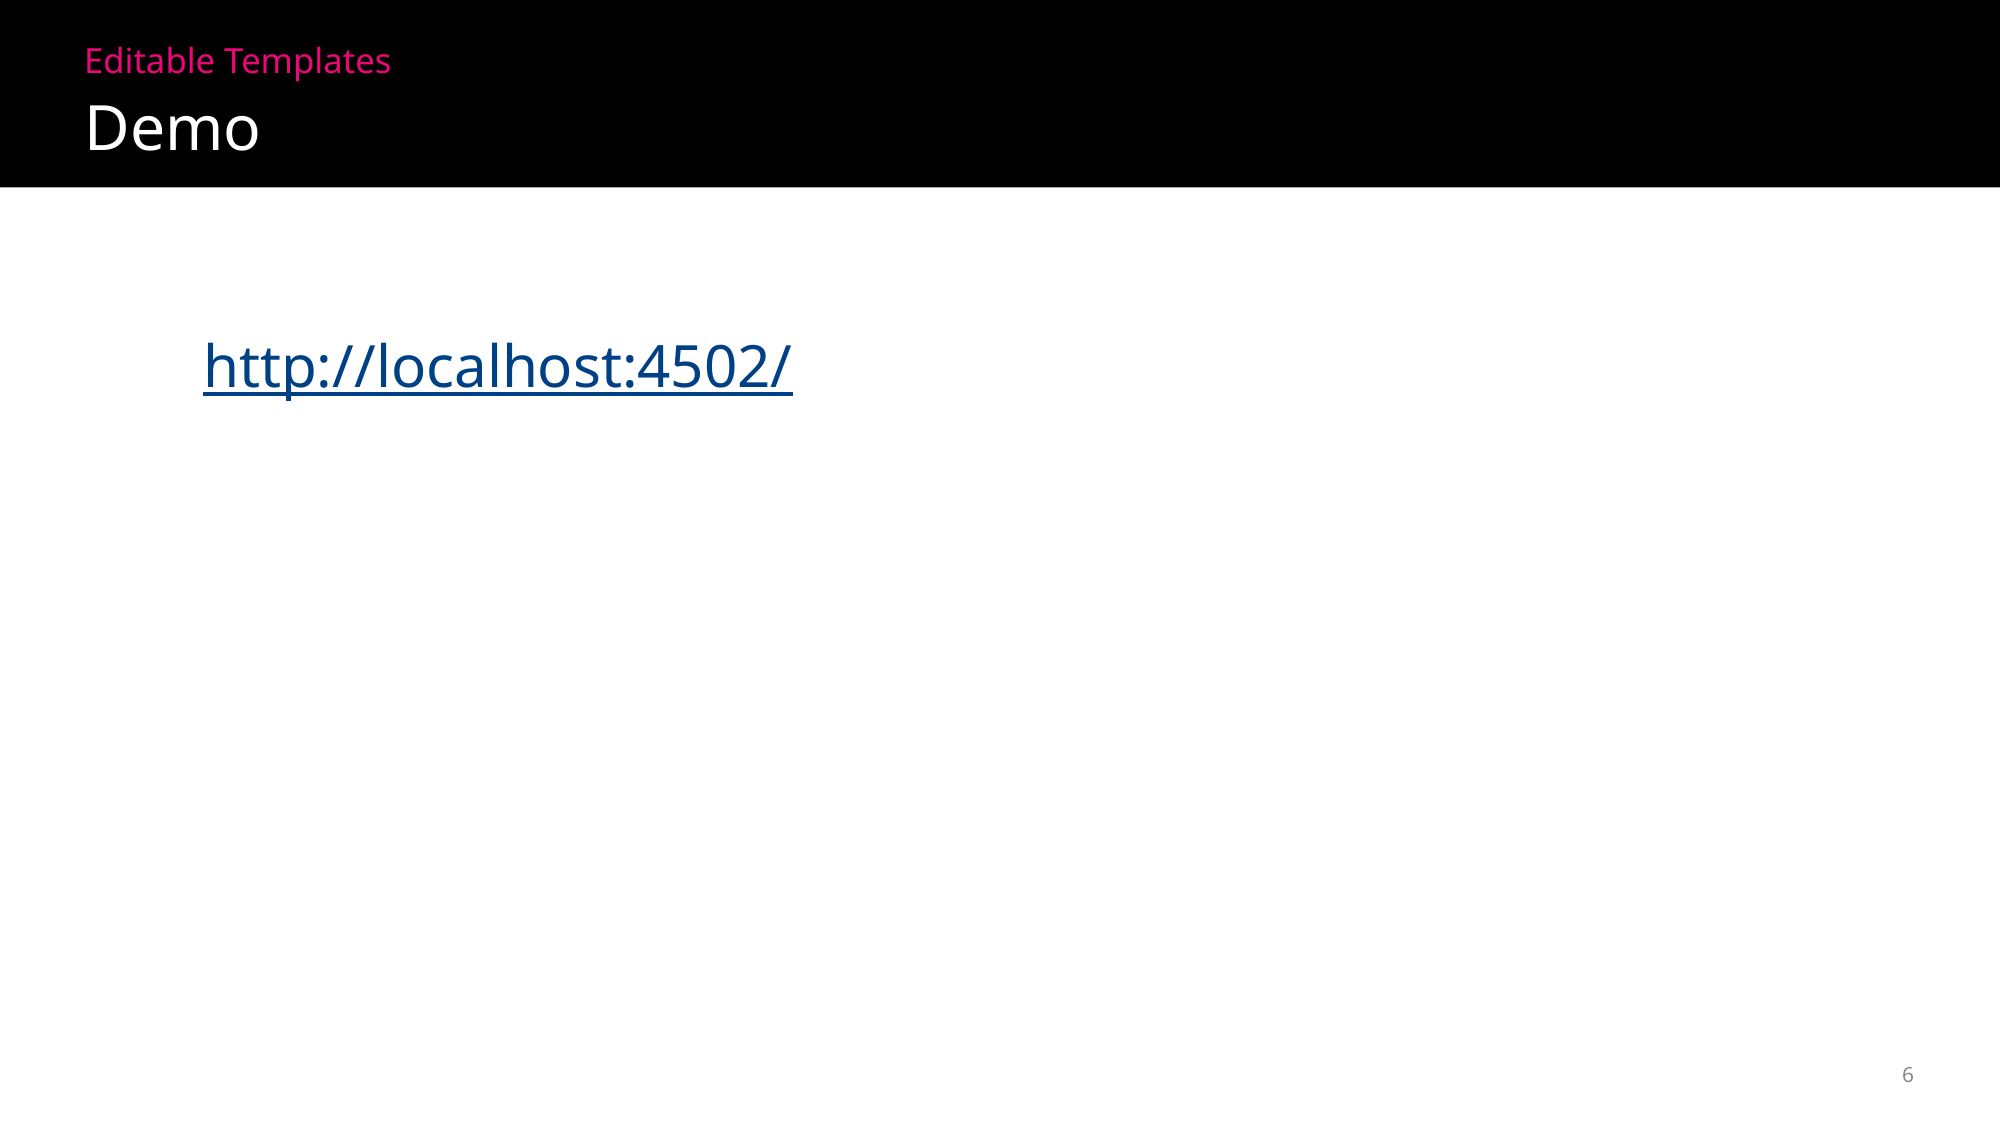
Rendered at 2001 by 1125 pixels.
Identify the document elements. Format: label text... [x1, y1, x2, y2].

text_box Demo [69, 80, 1602, 166]
slide_number 6 [1758, 1046, 1929, 1106]
text_box Editable Templates [69, 31, 958, 85]
list [0, 0, 2000, 188]
